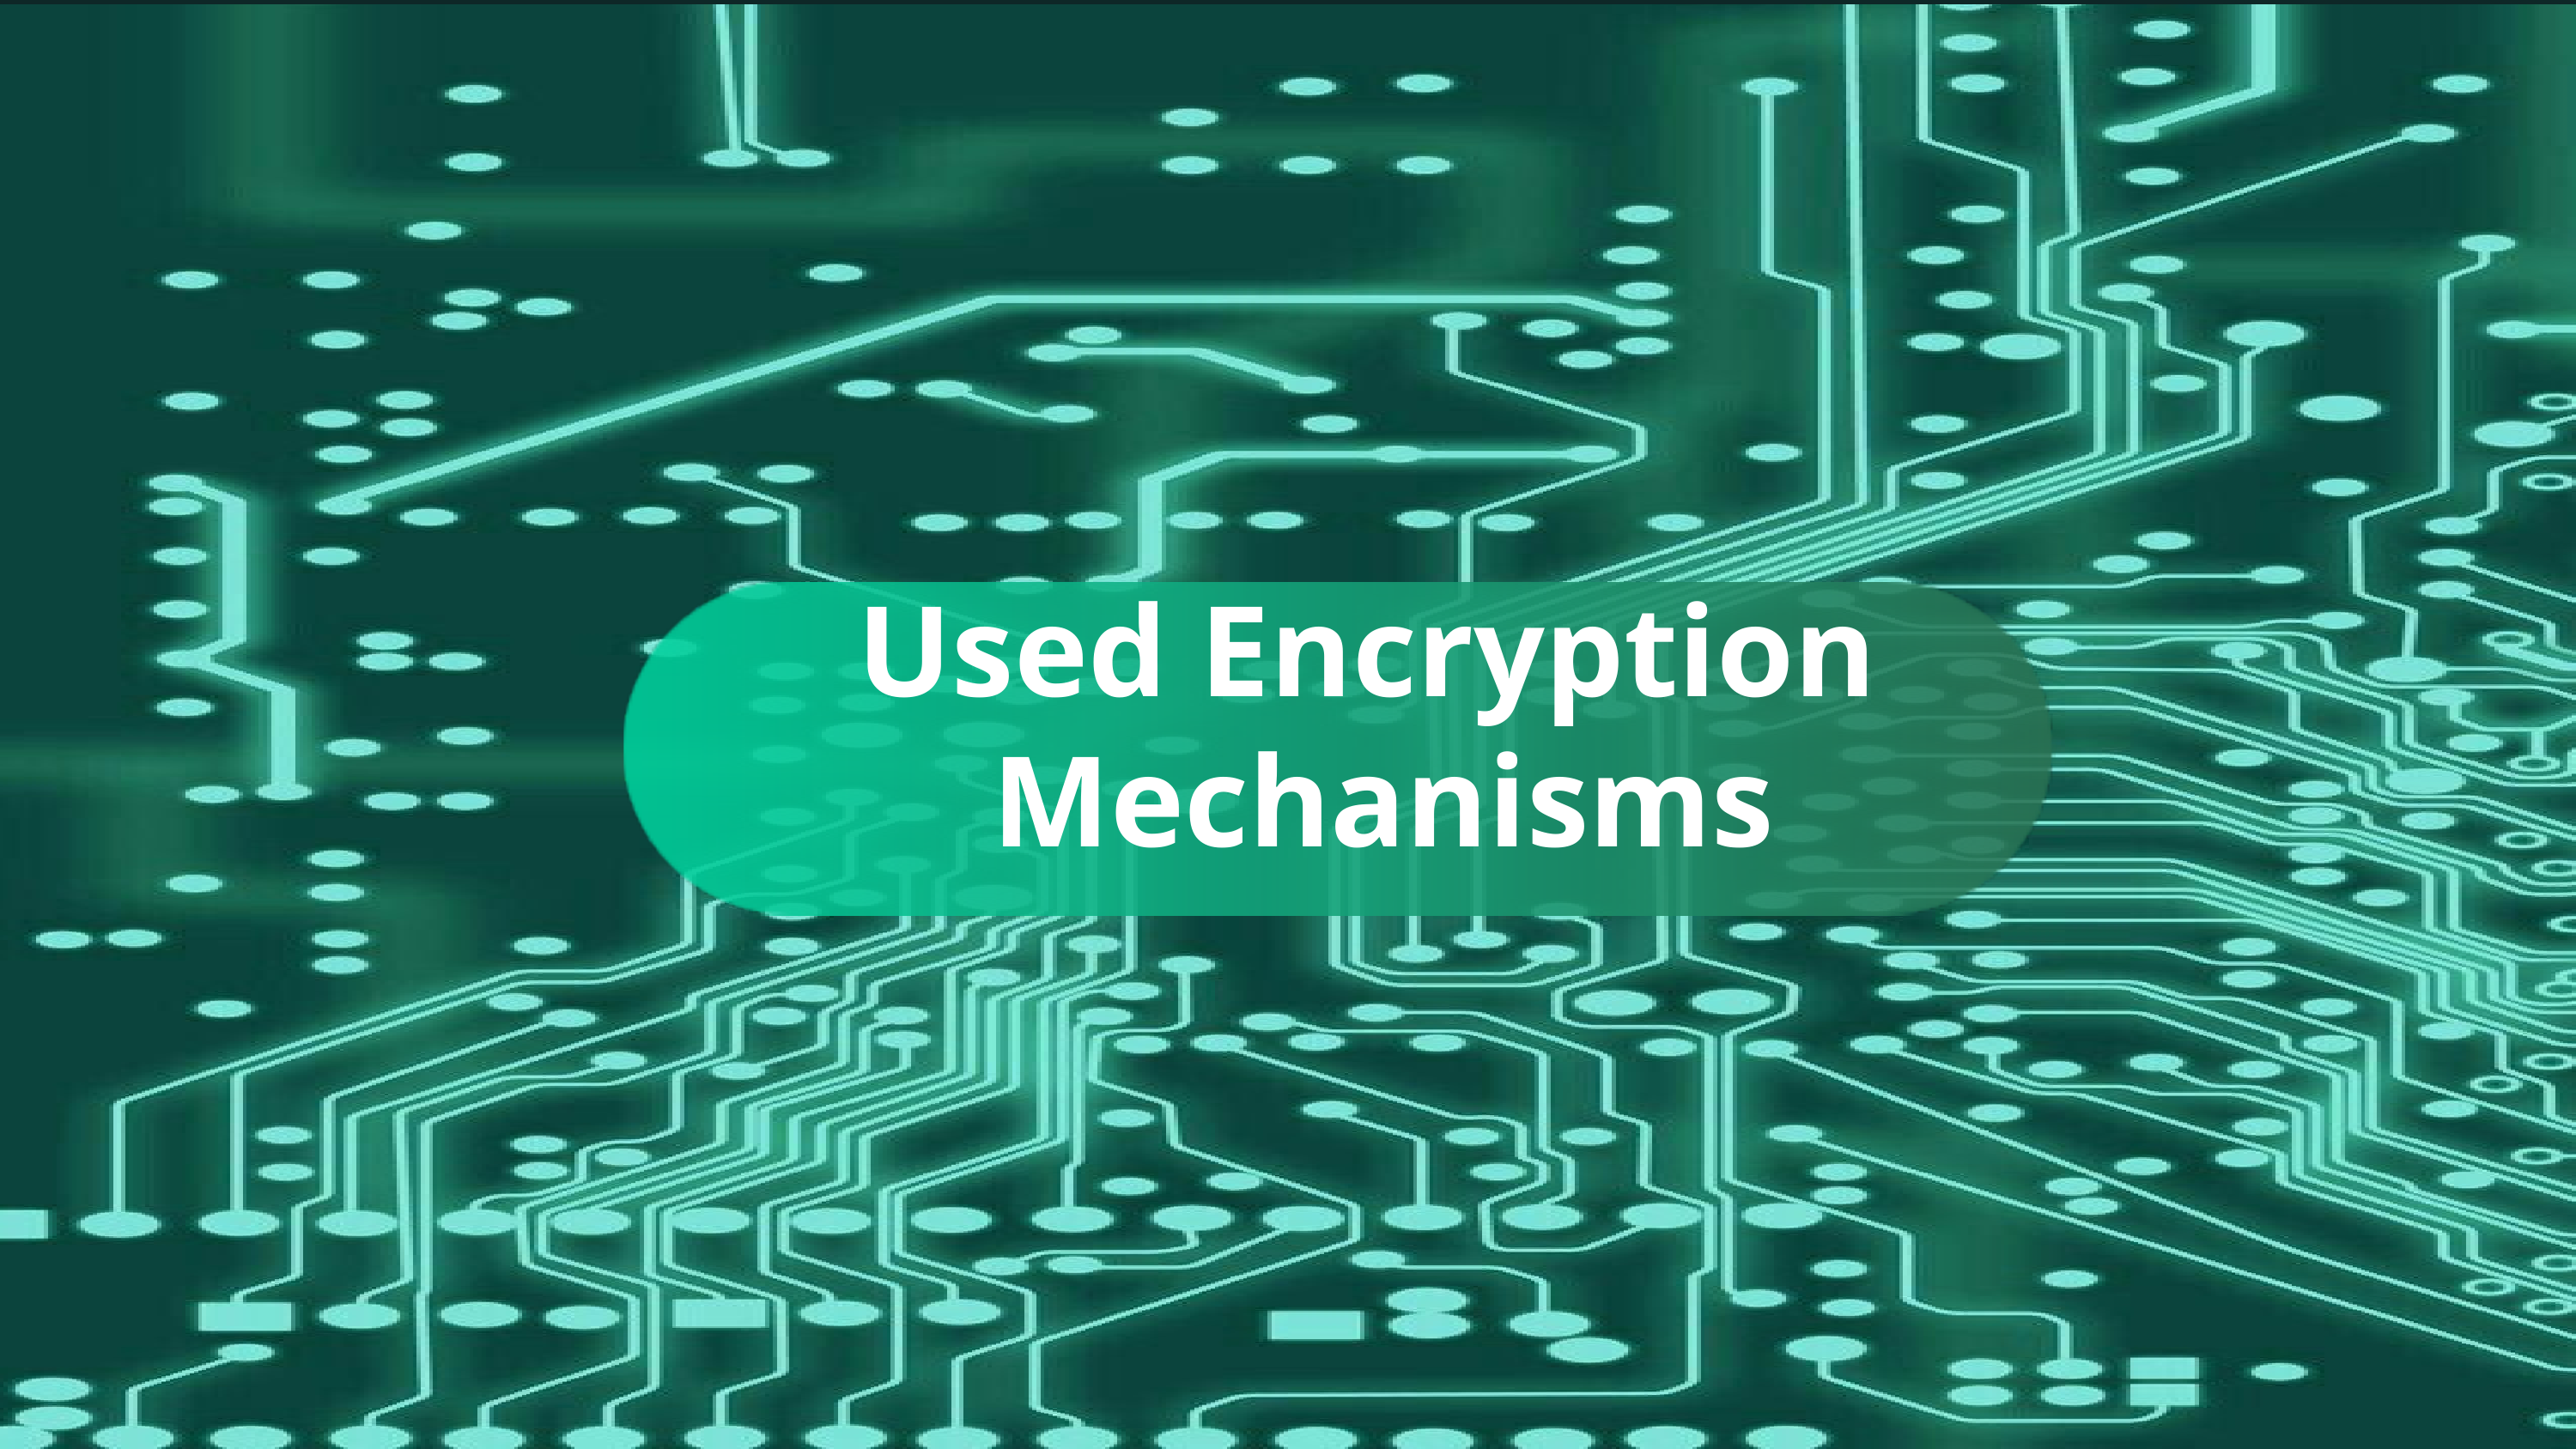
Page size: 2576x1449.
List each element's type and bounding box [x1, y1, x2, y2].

text_box [1957, 582, 2057, 916]
text_box [0, 4, 2576, 1449]
text_box [812, 573, 1954, 925]
text_box [623, 582, 808, 916]
